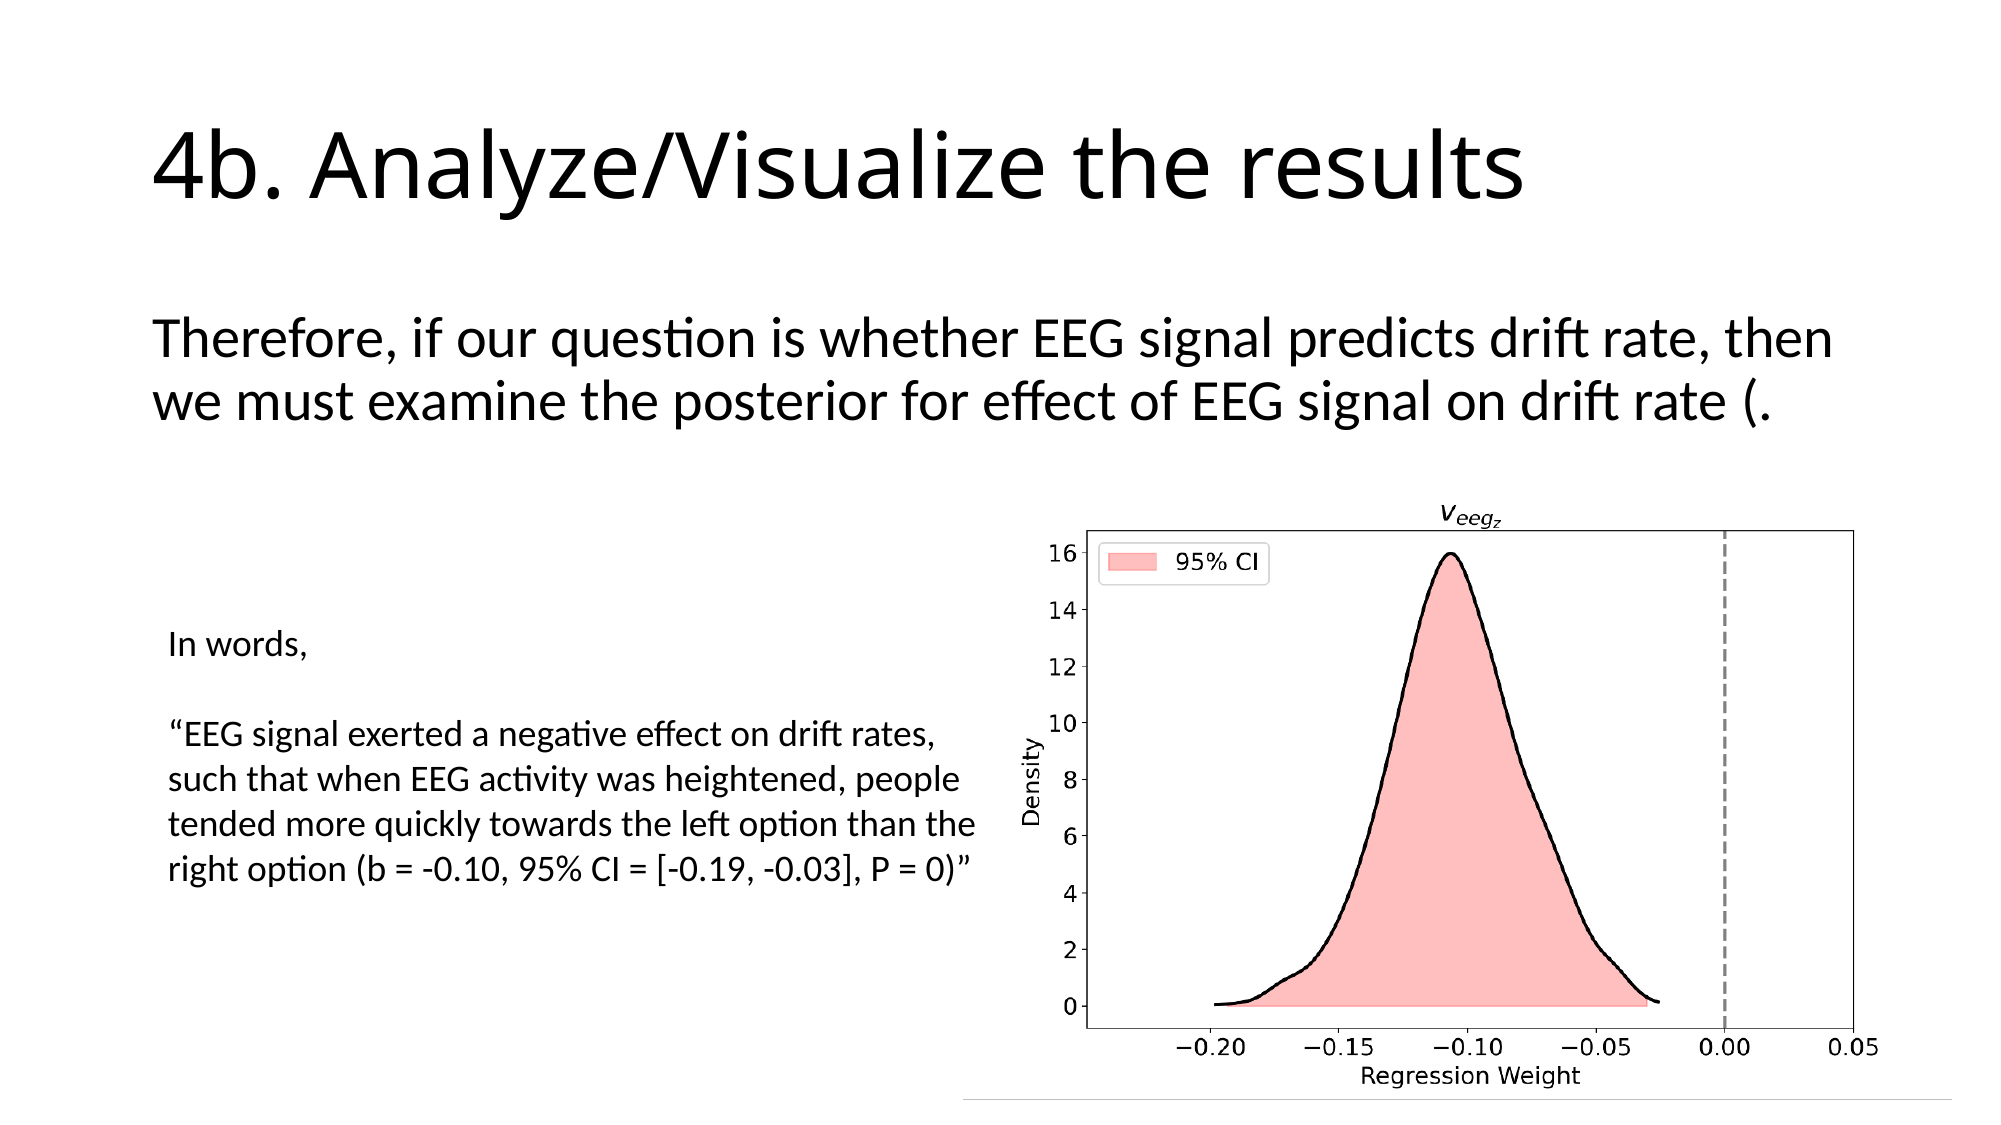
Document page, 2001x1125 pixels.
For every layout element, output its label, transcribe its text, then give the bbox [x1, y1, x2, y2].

picture [963, 452, 1952, 1100]
text_box In words, “EEG signal exerted a negative effect on drift rates, such that when EEG activity was heightened, people tended more quickly towards the left option than the right option (b = -0.10, 95% CI = [-0.19, -0.03], P = 0)” [153, 612, 963, 897]
title 4b. Analyze/Visualize the results [137, 59, 1863, 278]
